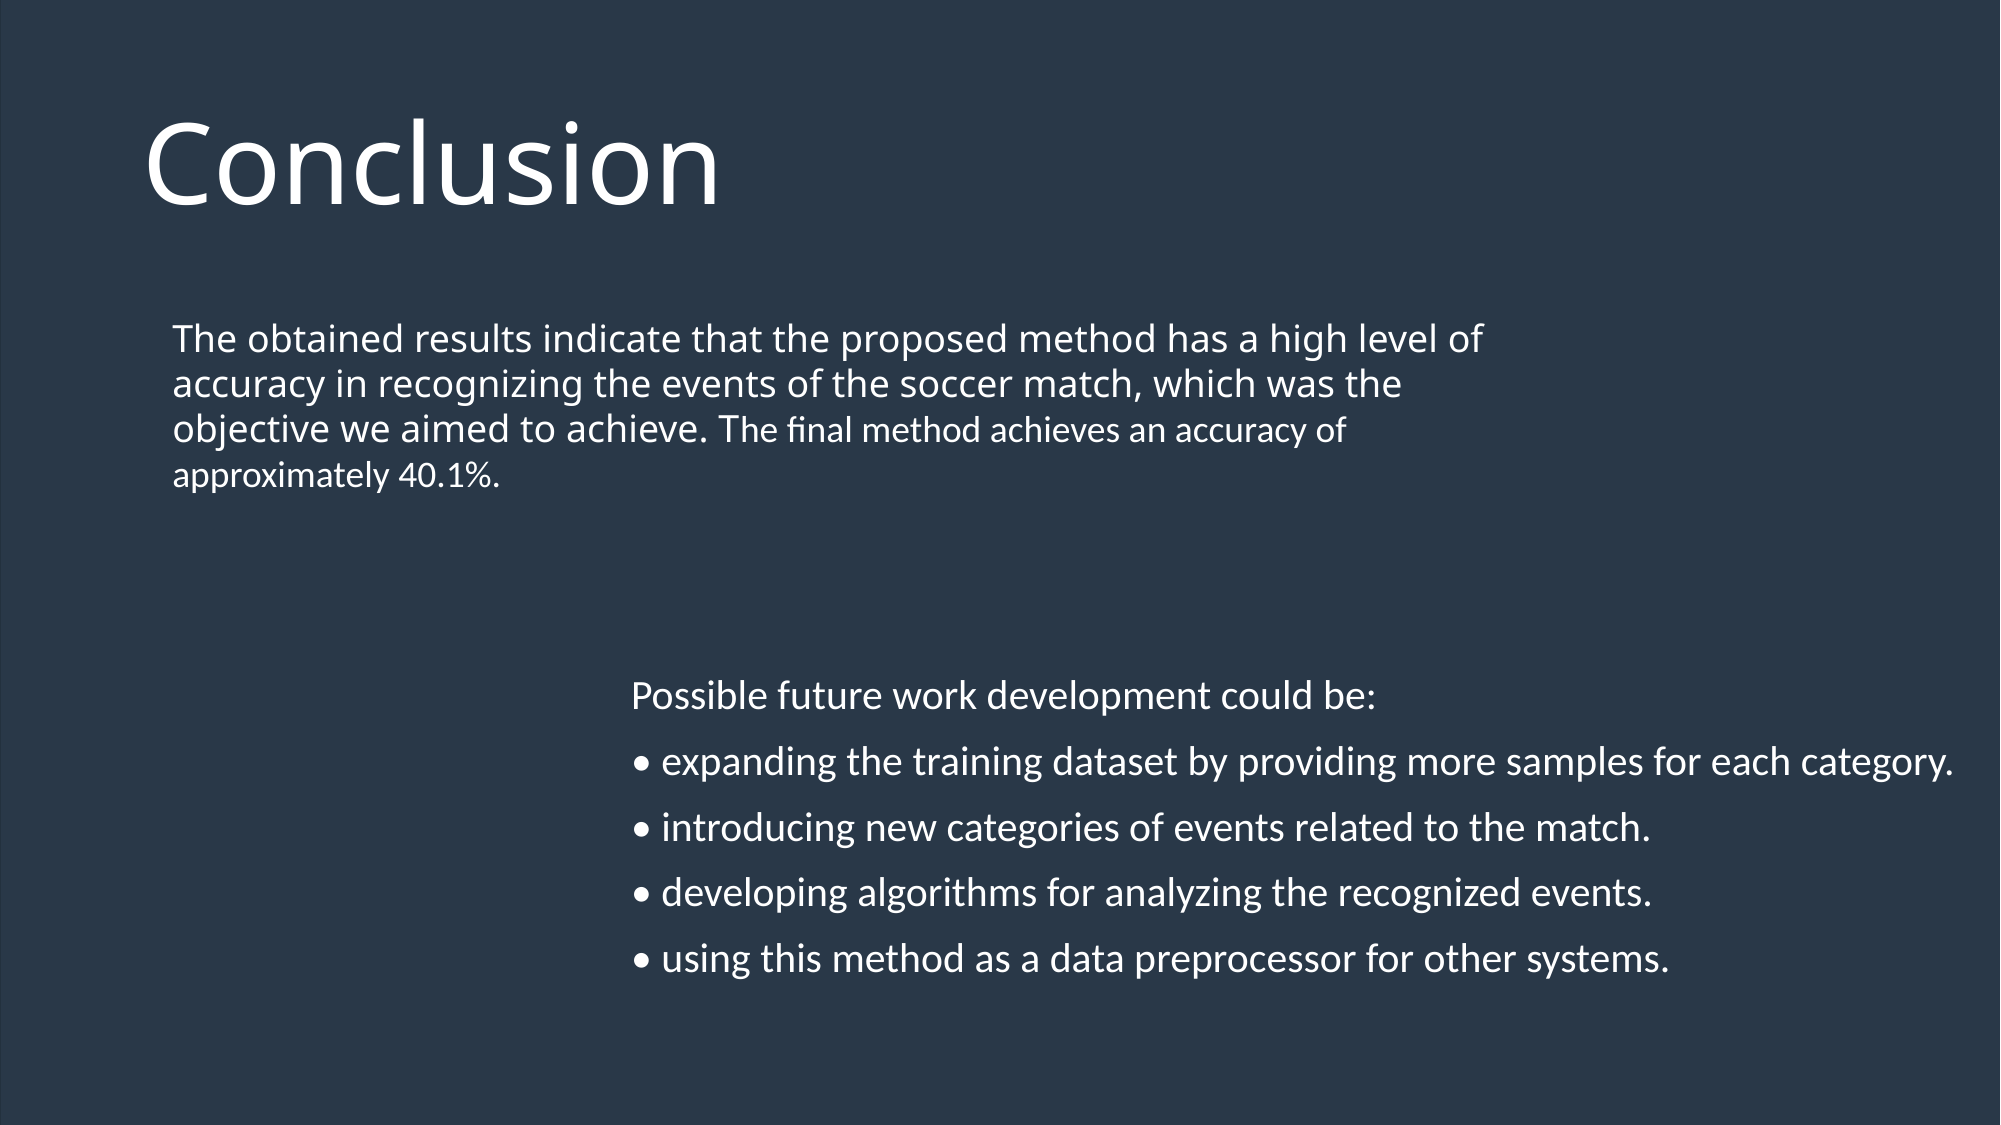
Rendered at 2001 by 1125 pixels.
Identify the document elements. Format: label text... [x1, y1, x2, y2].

title Conclusion [127, 59, 1873, 278]
text_box The obtained results indicate that the proposed method has a high level of accuracy in recognizing the events of the soccer match, which was the objective we aimed to achieve. The final method achieves an accuracy of approximately 40.1%. [157, 307, 1519, 503]
list Possible future work development could be: • expanding the training dataset by providing more samples for each category. • introducing new categories of events related to the match. • developing algorithms for analyzing the recognized events. • using this method as a data preprocessor for other systems. [616, 665, 2000, 1031]
